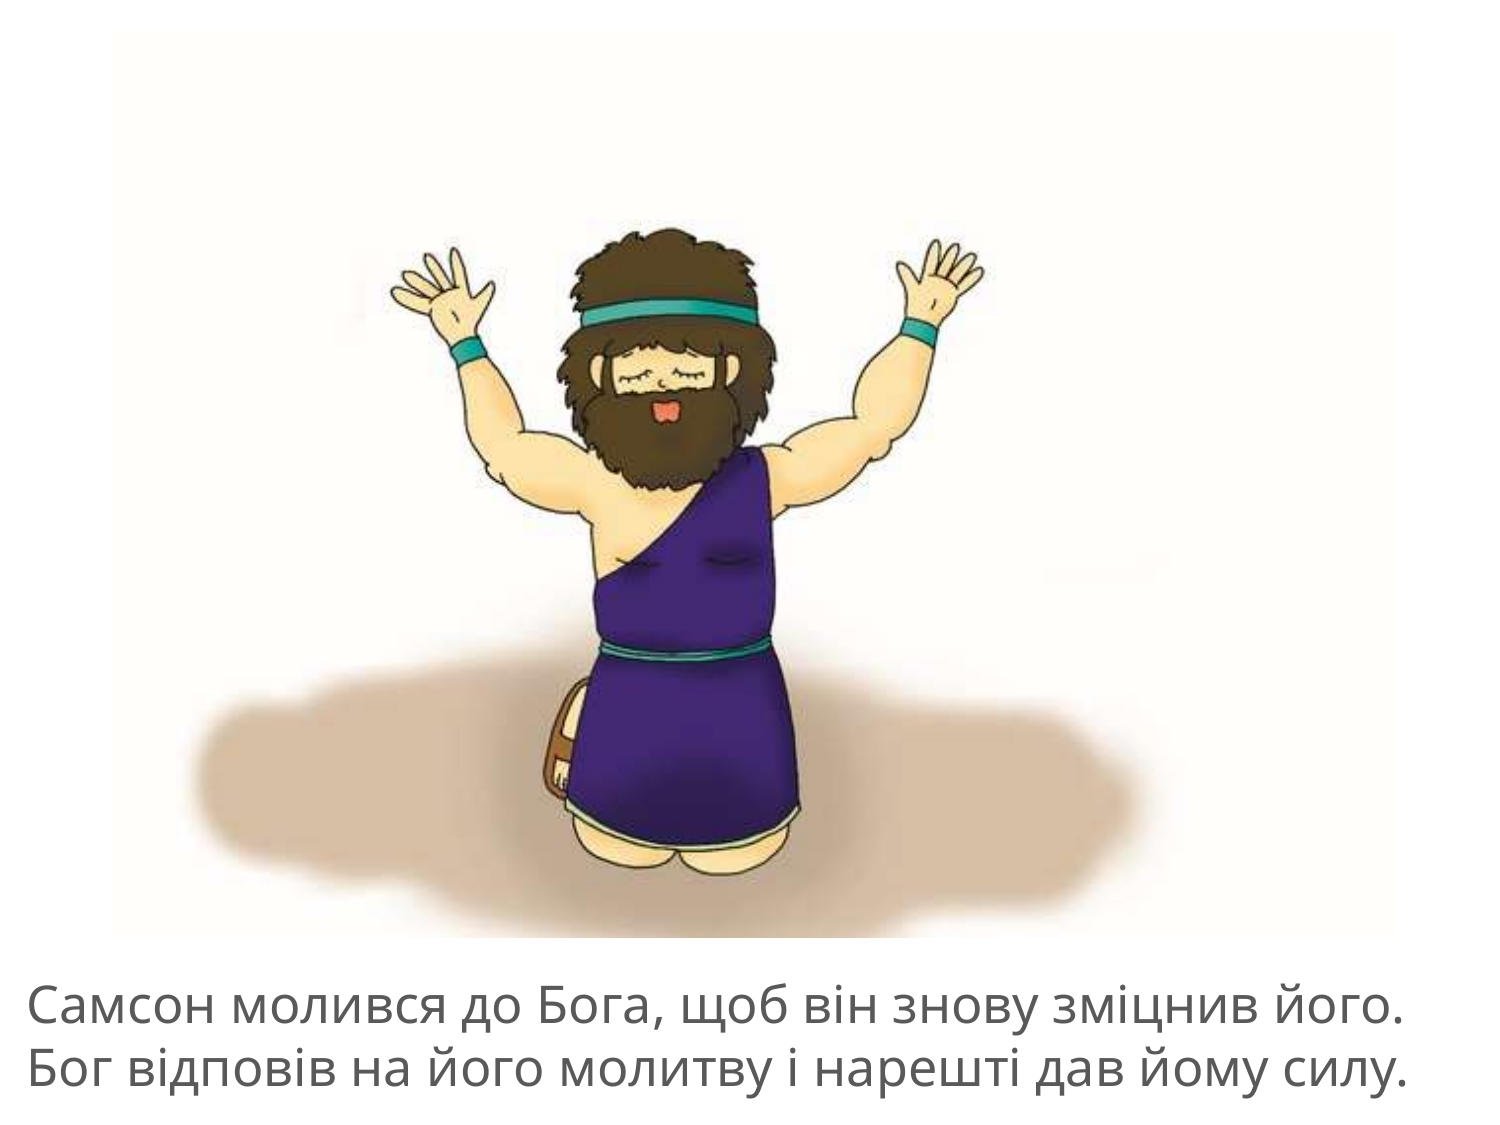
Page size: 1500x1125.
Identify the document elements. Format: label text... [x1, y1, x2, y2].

text_box Самсон молився до Бога, щоб він знову зміцнив його. Бог відповів на його молитву і нарешті дав йому силу. [11, 964, 1498, 1104]
picture [113, 30, 1396, 938]
